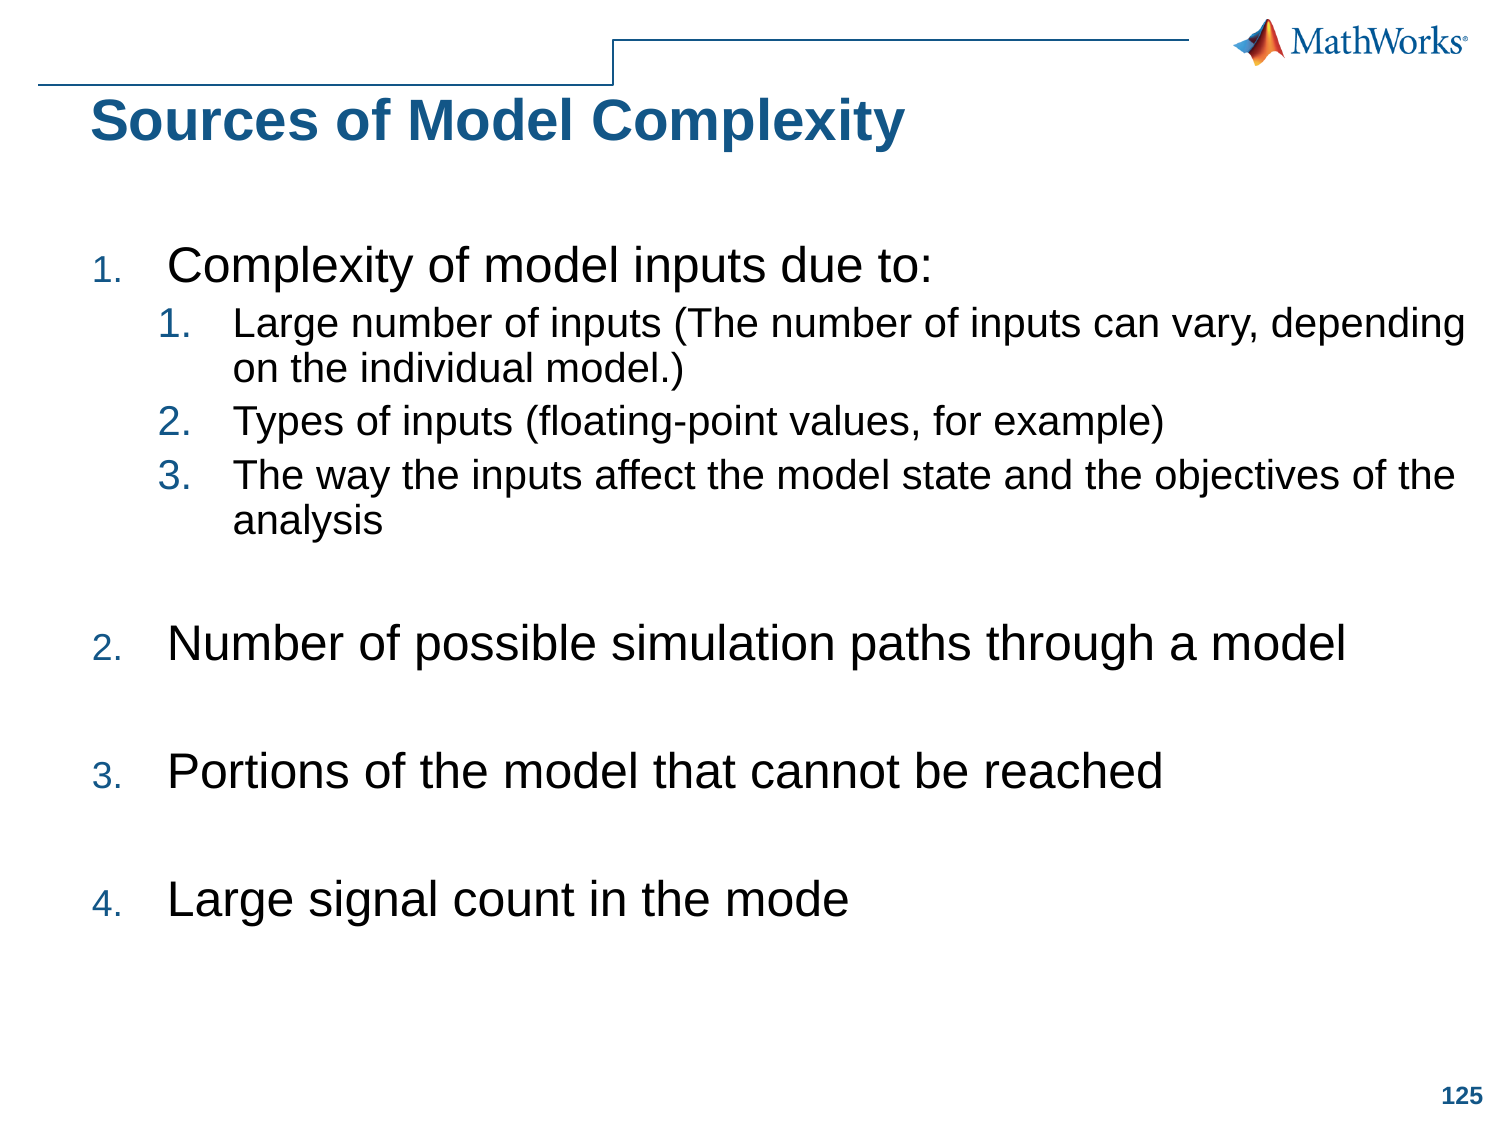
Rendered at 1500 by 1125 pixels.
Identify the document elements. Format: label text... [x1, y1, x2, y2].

title Sources of Model Complexity [75, 75, 1400, 238]
picture [1226, 7, 1483, 78]
list Complexity of model inputs due to: Large number of inputs (The number of inputs can vary, depending on the individual model.) Types of inputs (floating-point values, for example) The way the inputs affect the model state and the objectives of the analysis Number of possible simulation paths through a model Portions of the model that cannot be reached Large signal count in the mode [76, 231, 1500, 1050]
